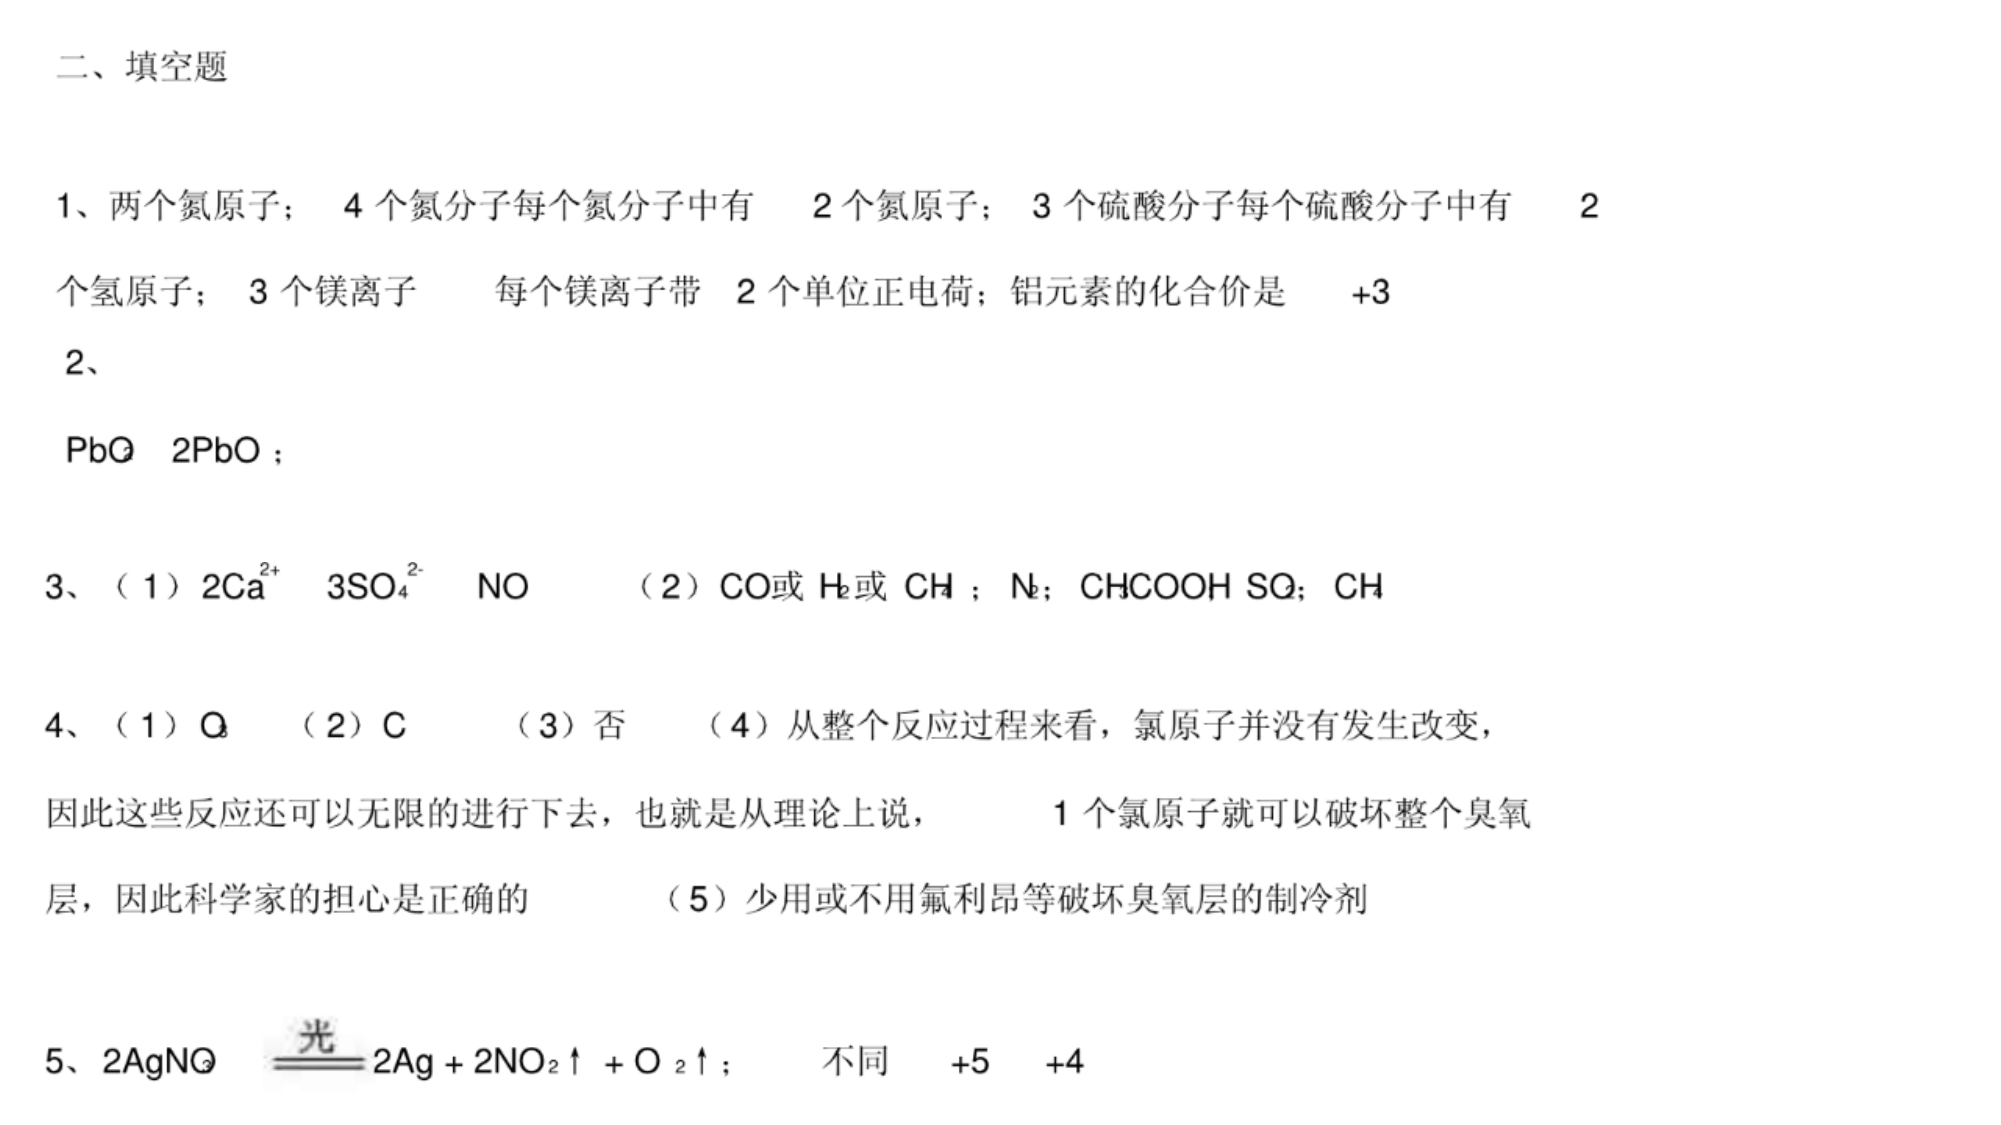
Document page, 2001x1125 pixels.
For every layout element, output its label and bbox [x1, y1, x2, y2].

picture [0, 562, 1558, 1104]
picture [25, 44, 1622, 485]
